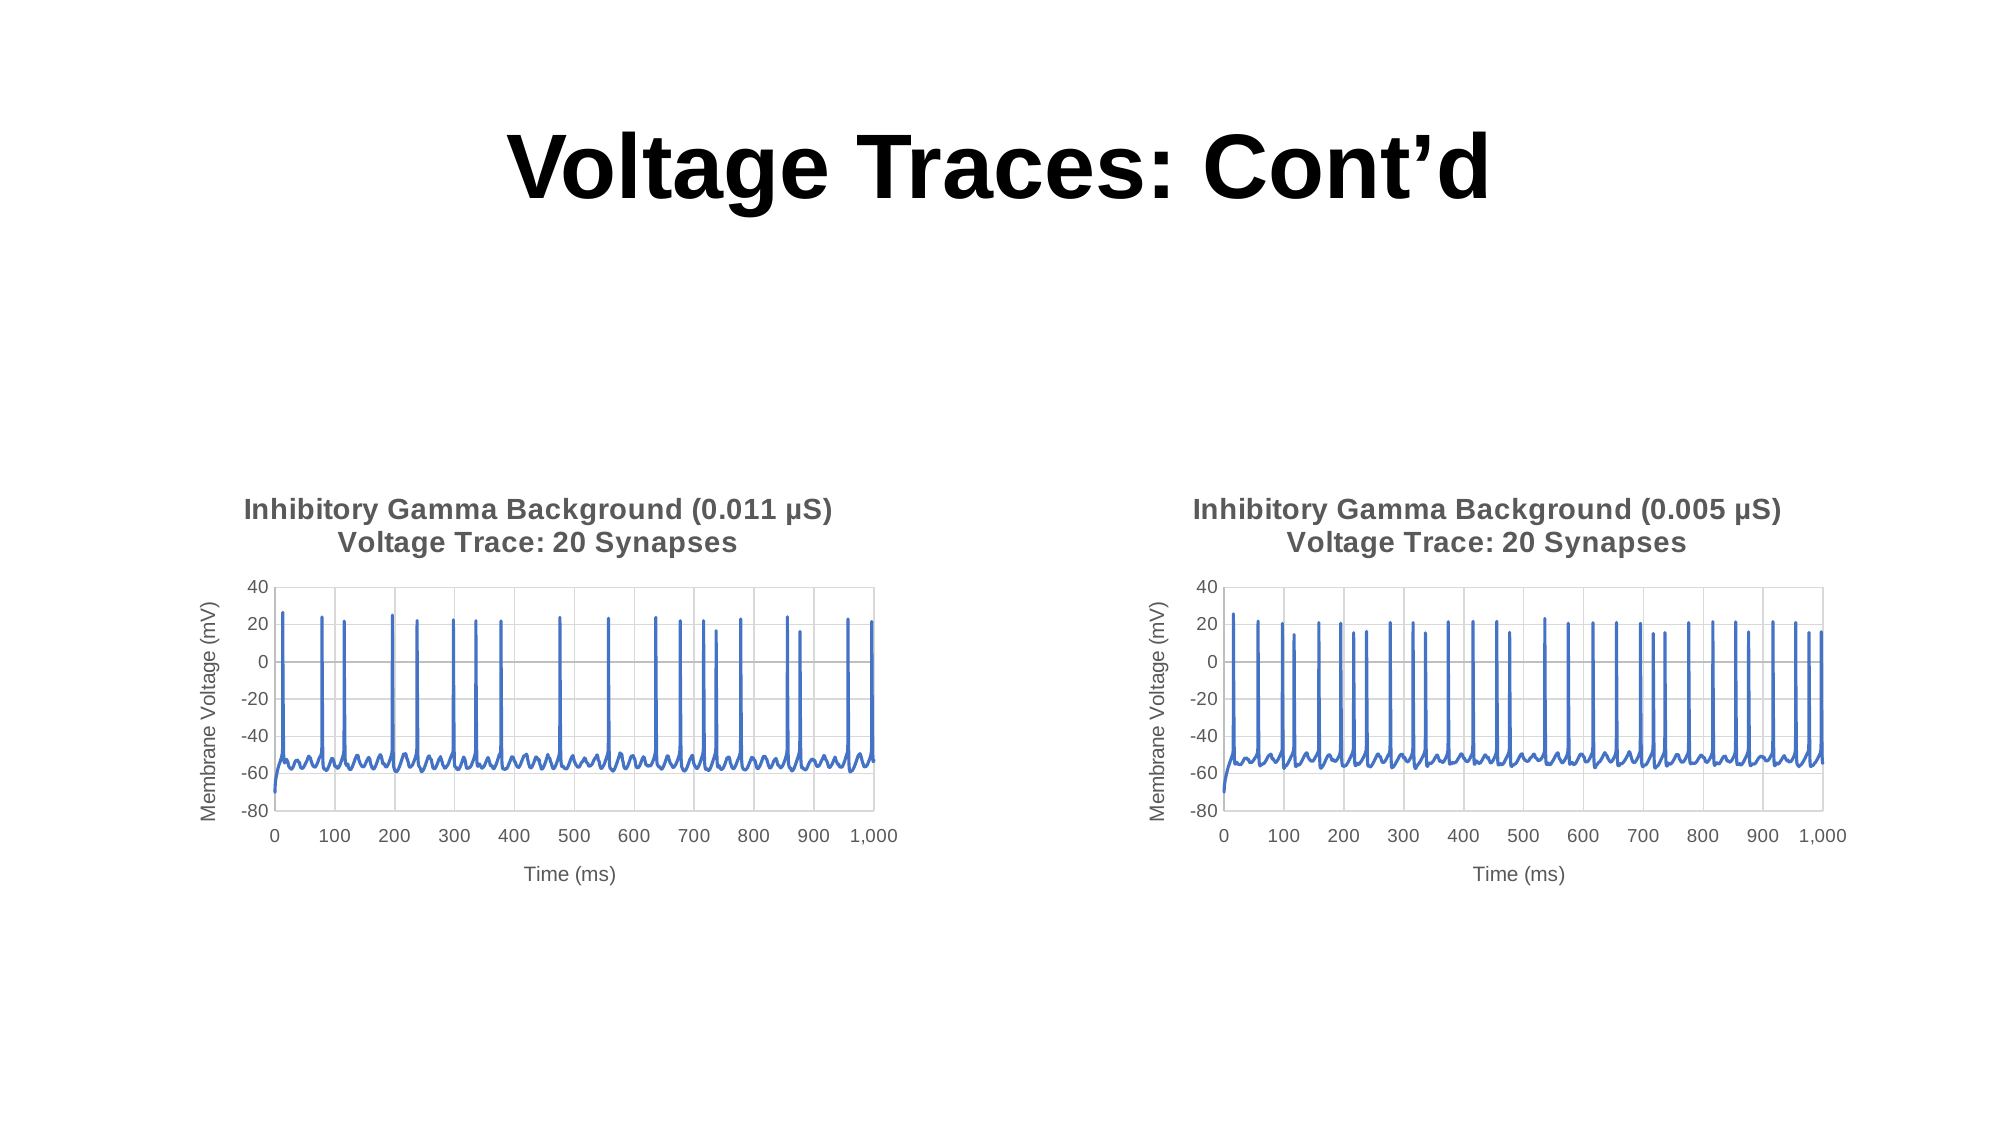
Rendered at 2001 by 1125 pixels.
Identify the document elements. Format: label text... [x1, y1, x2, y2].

chart [163, 467, 914, 918]
title Voltage Traces: Cont’d [137, 59, 1863, 278]
chart [1112, 467, 1863, 918]
